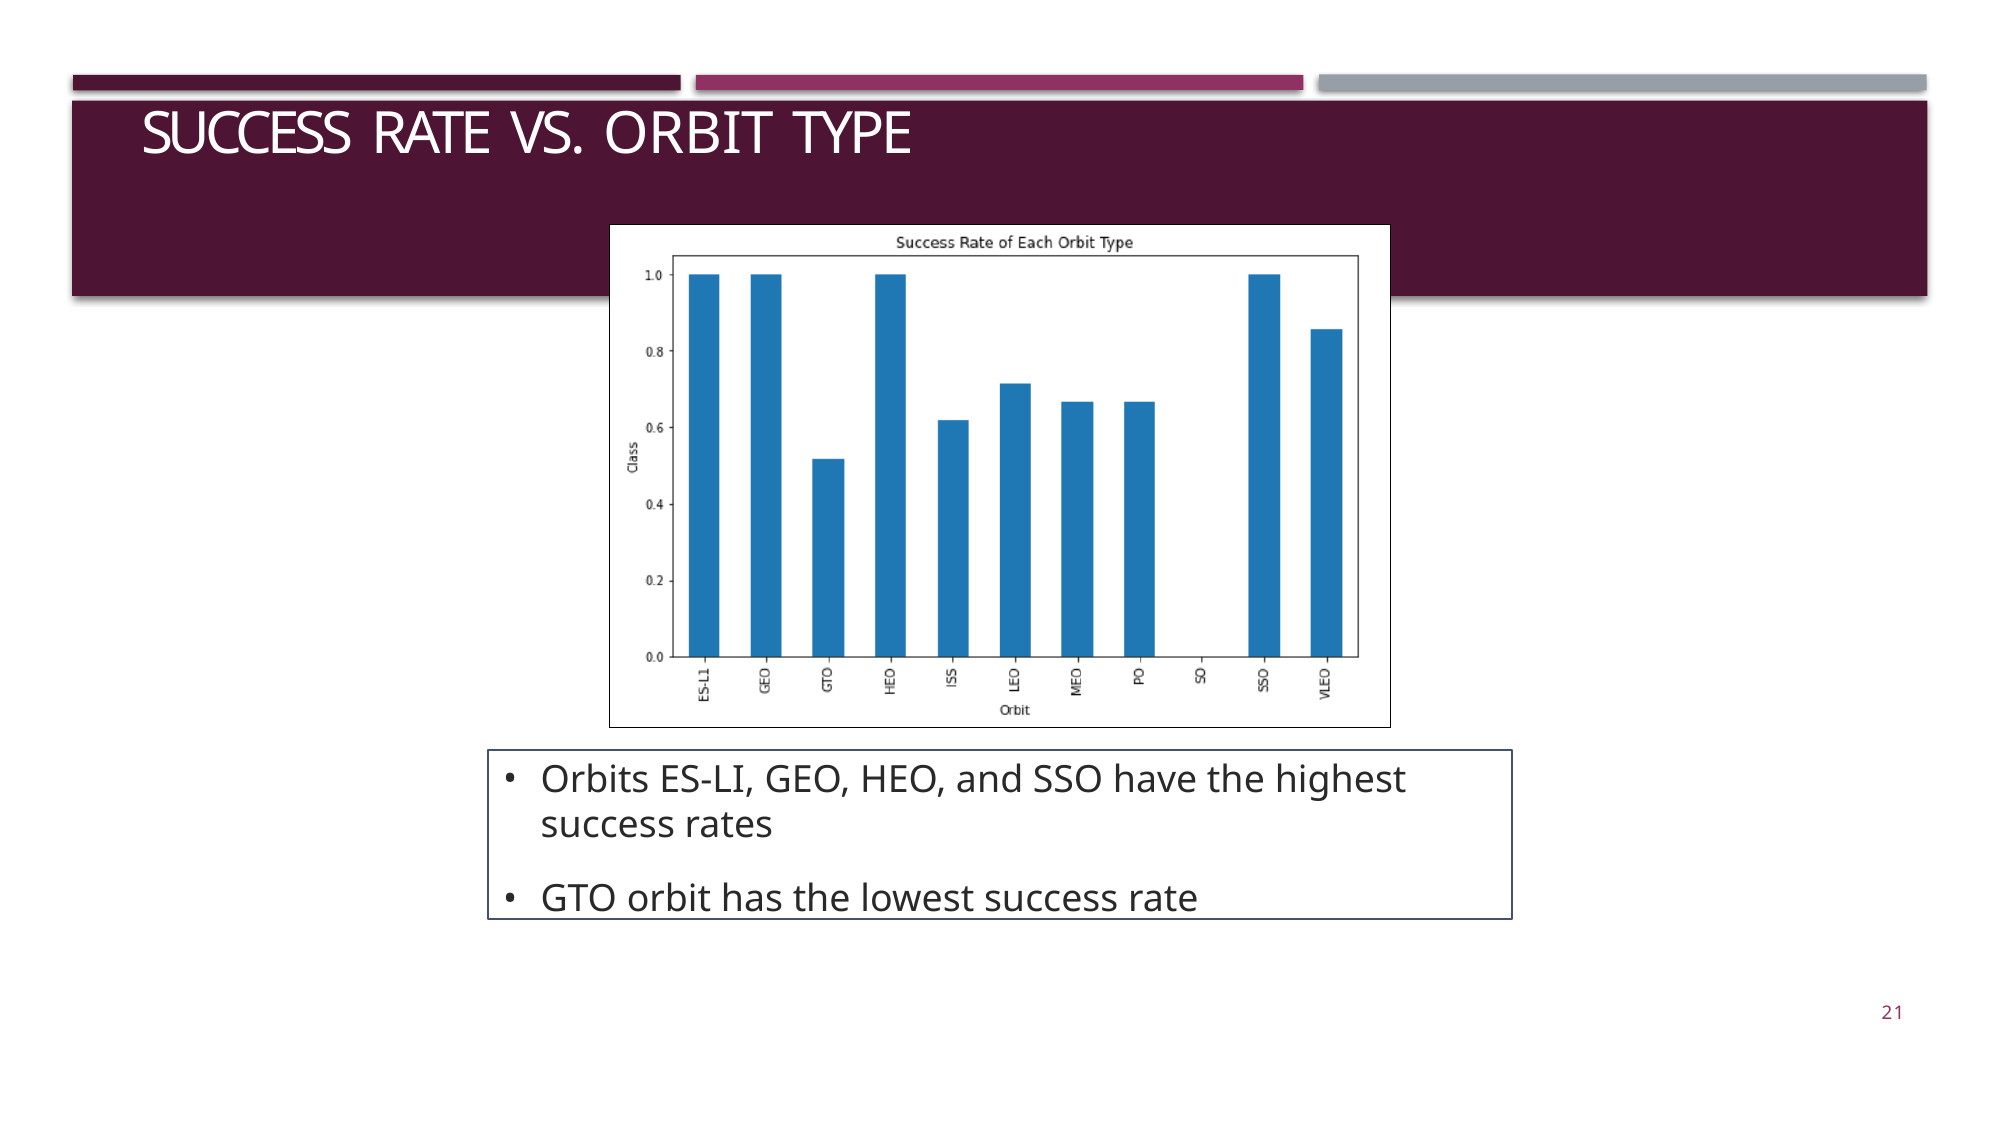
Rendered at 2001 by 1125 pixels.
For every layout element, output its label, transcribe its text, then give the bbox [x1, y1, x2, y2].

title Success Rate vs. Orbit Type [139, 0, 1049, 166]
picture [608, 224, 1392, 728]
slide_number 21 [1732, 680, 1905, 1125]
text_box Orbits ES-LI, GEO, HEO, and SSO have the highest success rates GTO orbit has the lowest success rate [488, 750, 1512, 920]
